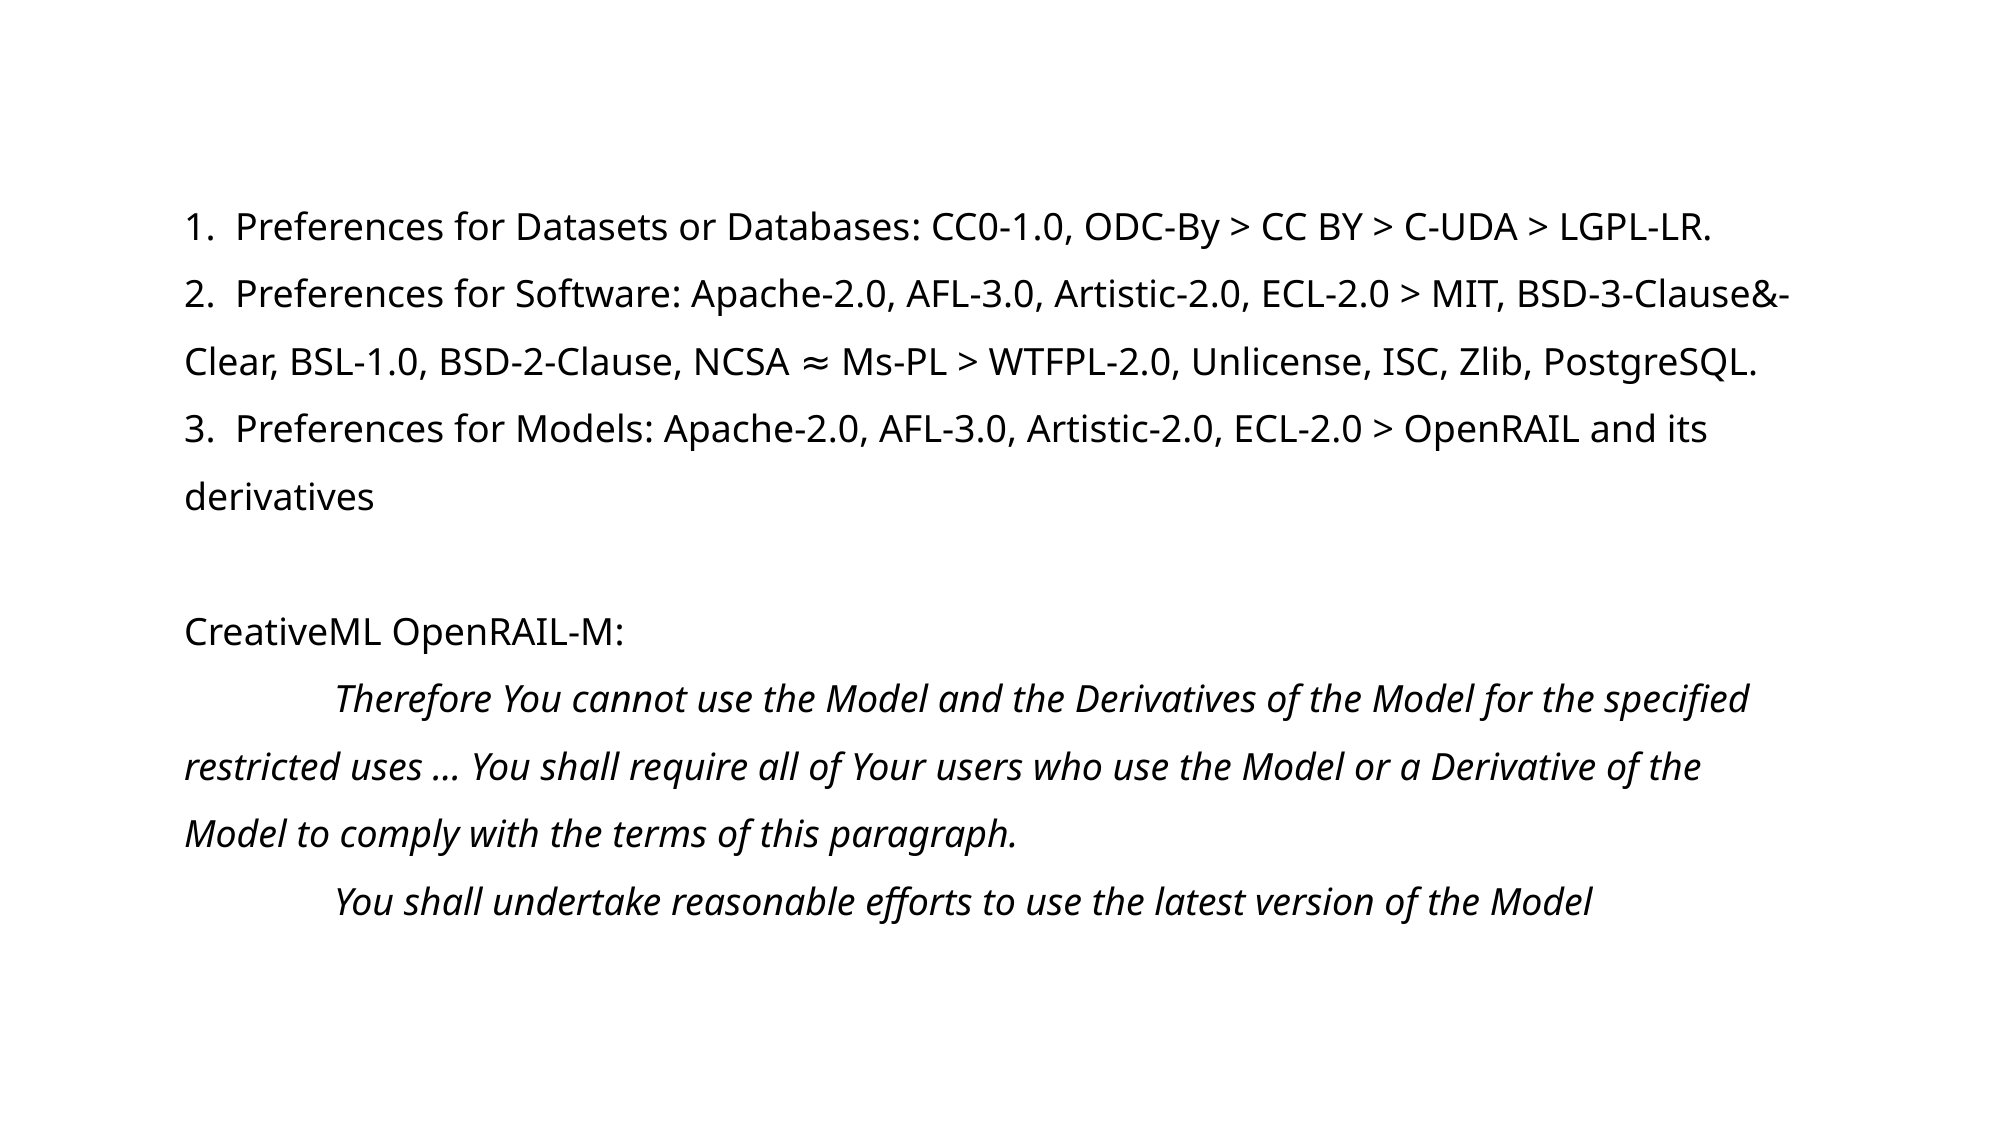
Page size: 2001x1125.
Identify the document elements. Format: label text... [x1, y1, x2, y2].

text_box Preferences for Datasets or Databases: CC0-1.0, ODC-By > CC BY > C-UDA > LGPL-LR. Preferences for Software: Apache-2.0, AFL-3.0, Artistic-2.0, ECL-2.0 > MIT, BSD-3-Clause&-Clear, BSL-1.0, BSD-2-Clause, NCSA ≈ Ms-PL > WTFPL-2.0, Unlicense, ISC, Zlib, PostgreSQL. Preferences for Models: Apache-2.0, AFL-3.0, Artistic-2.0, ECL-2.0 > OpenRAIL and its derivatives CreativeML OpenRAIL-M: Therefore You cannot use the Model and the Derivatives of the Model for the specified restricted uses ... You shall require all of Your users who use the Model or a Derivative of the Model to comply with the terms of this paragraph. You shall undertake reasonable efforts to use the latest version of the Model [169, 172, 1808, 998]
